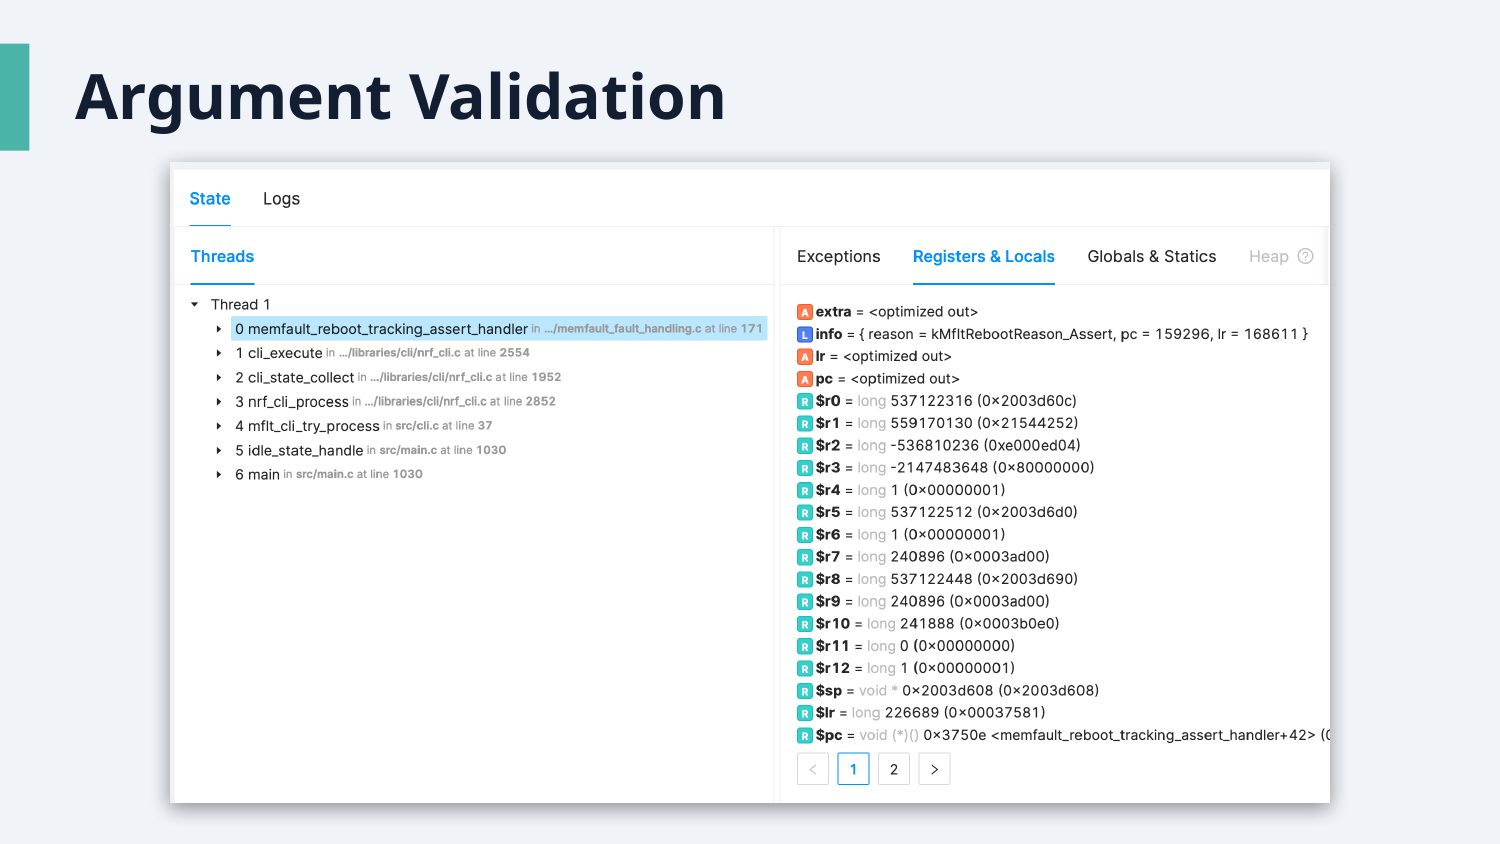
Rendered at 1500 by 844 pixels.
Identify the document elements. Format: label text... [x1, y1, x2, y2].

list Argument Validation [63, 60, 891, 546]
picture [169, 162, 1331, 804]
